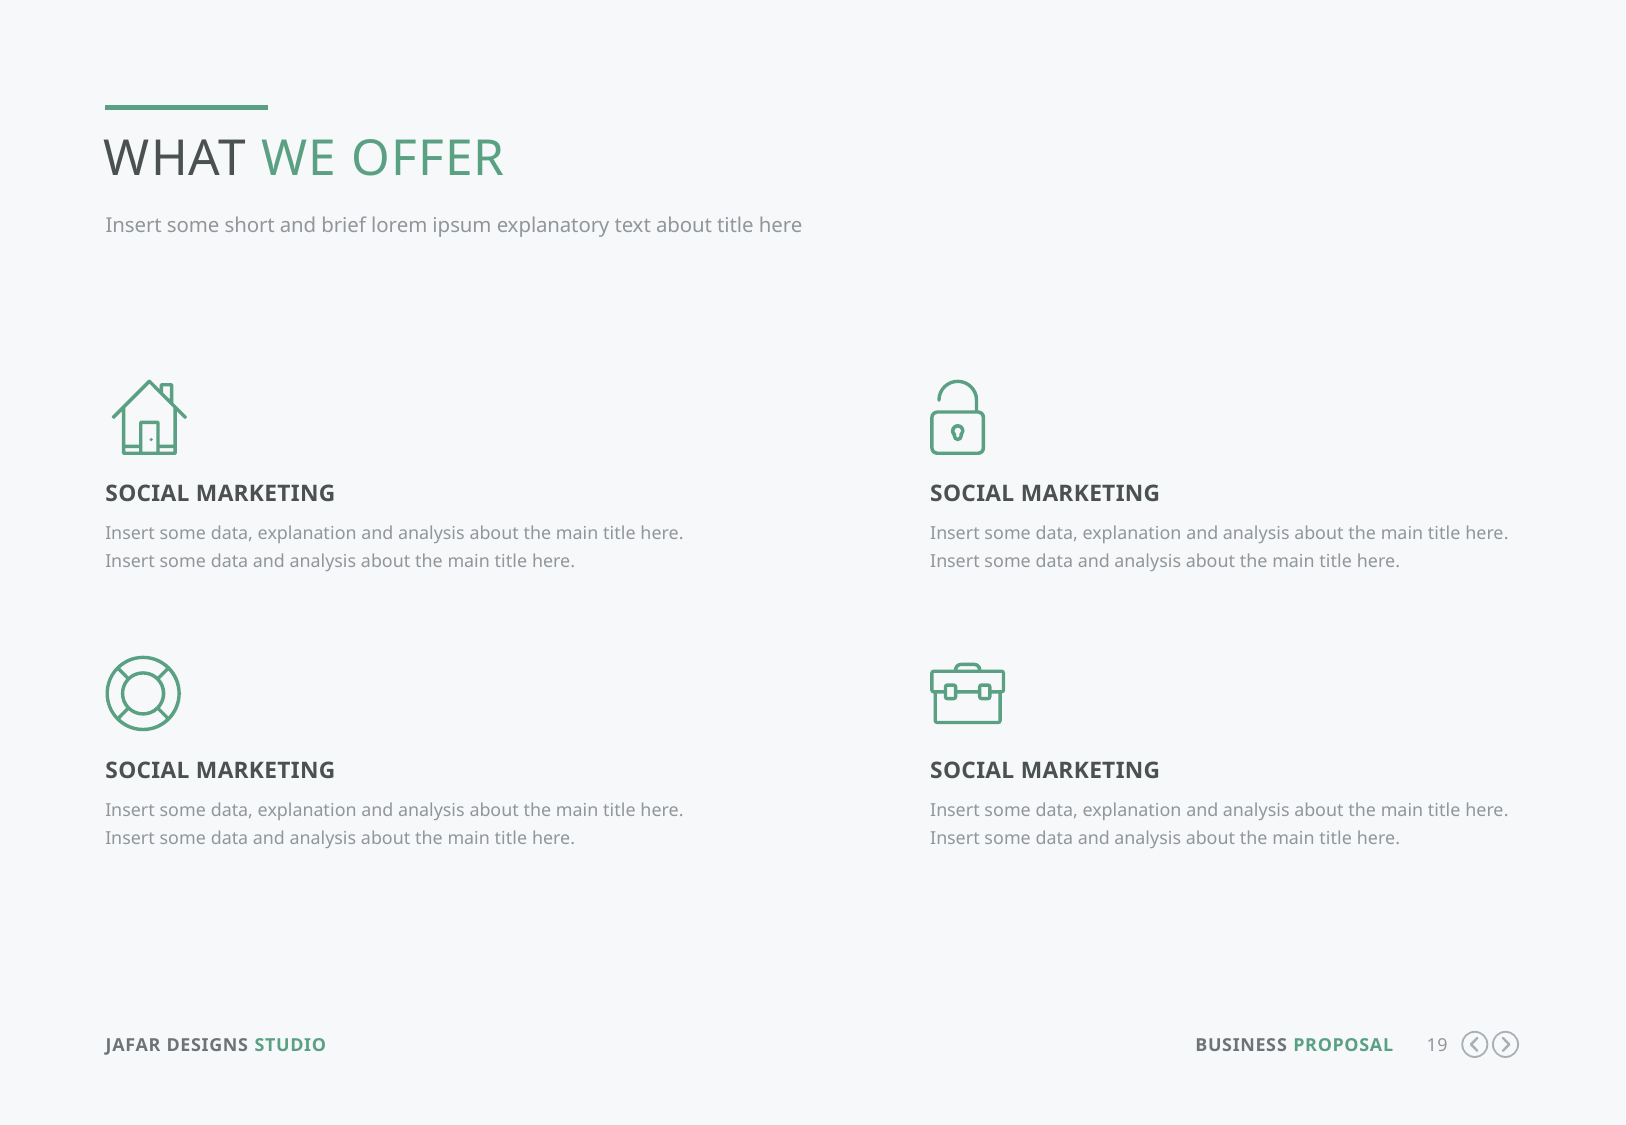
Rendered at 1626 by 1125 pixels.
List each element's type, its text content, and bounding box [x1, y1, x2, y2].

text_box [930, 379, 986, 455]
list What WE Offer [103, 125, 1518, 188]
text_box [930, 479, 1518, 573]
text_box [111, 379, 188, 455]
text_box [930, 662, 1006, 725]
list Insert some short and brief lorem ipsum explanatory text about title here [105, 209, 1519, 241]
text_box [105, 755, 693, 849]
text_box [930, 755, 1518, 849]
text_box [105, 479, 693, 573]
text_box [105, 655, 181, 732]
